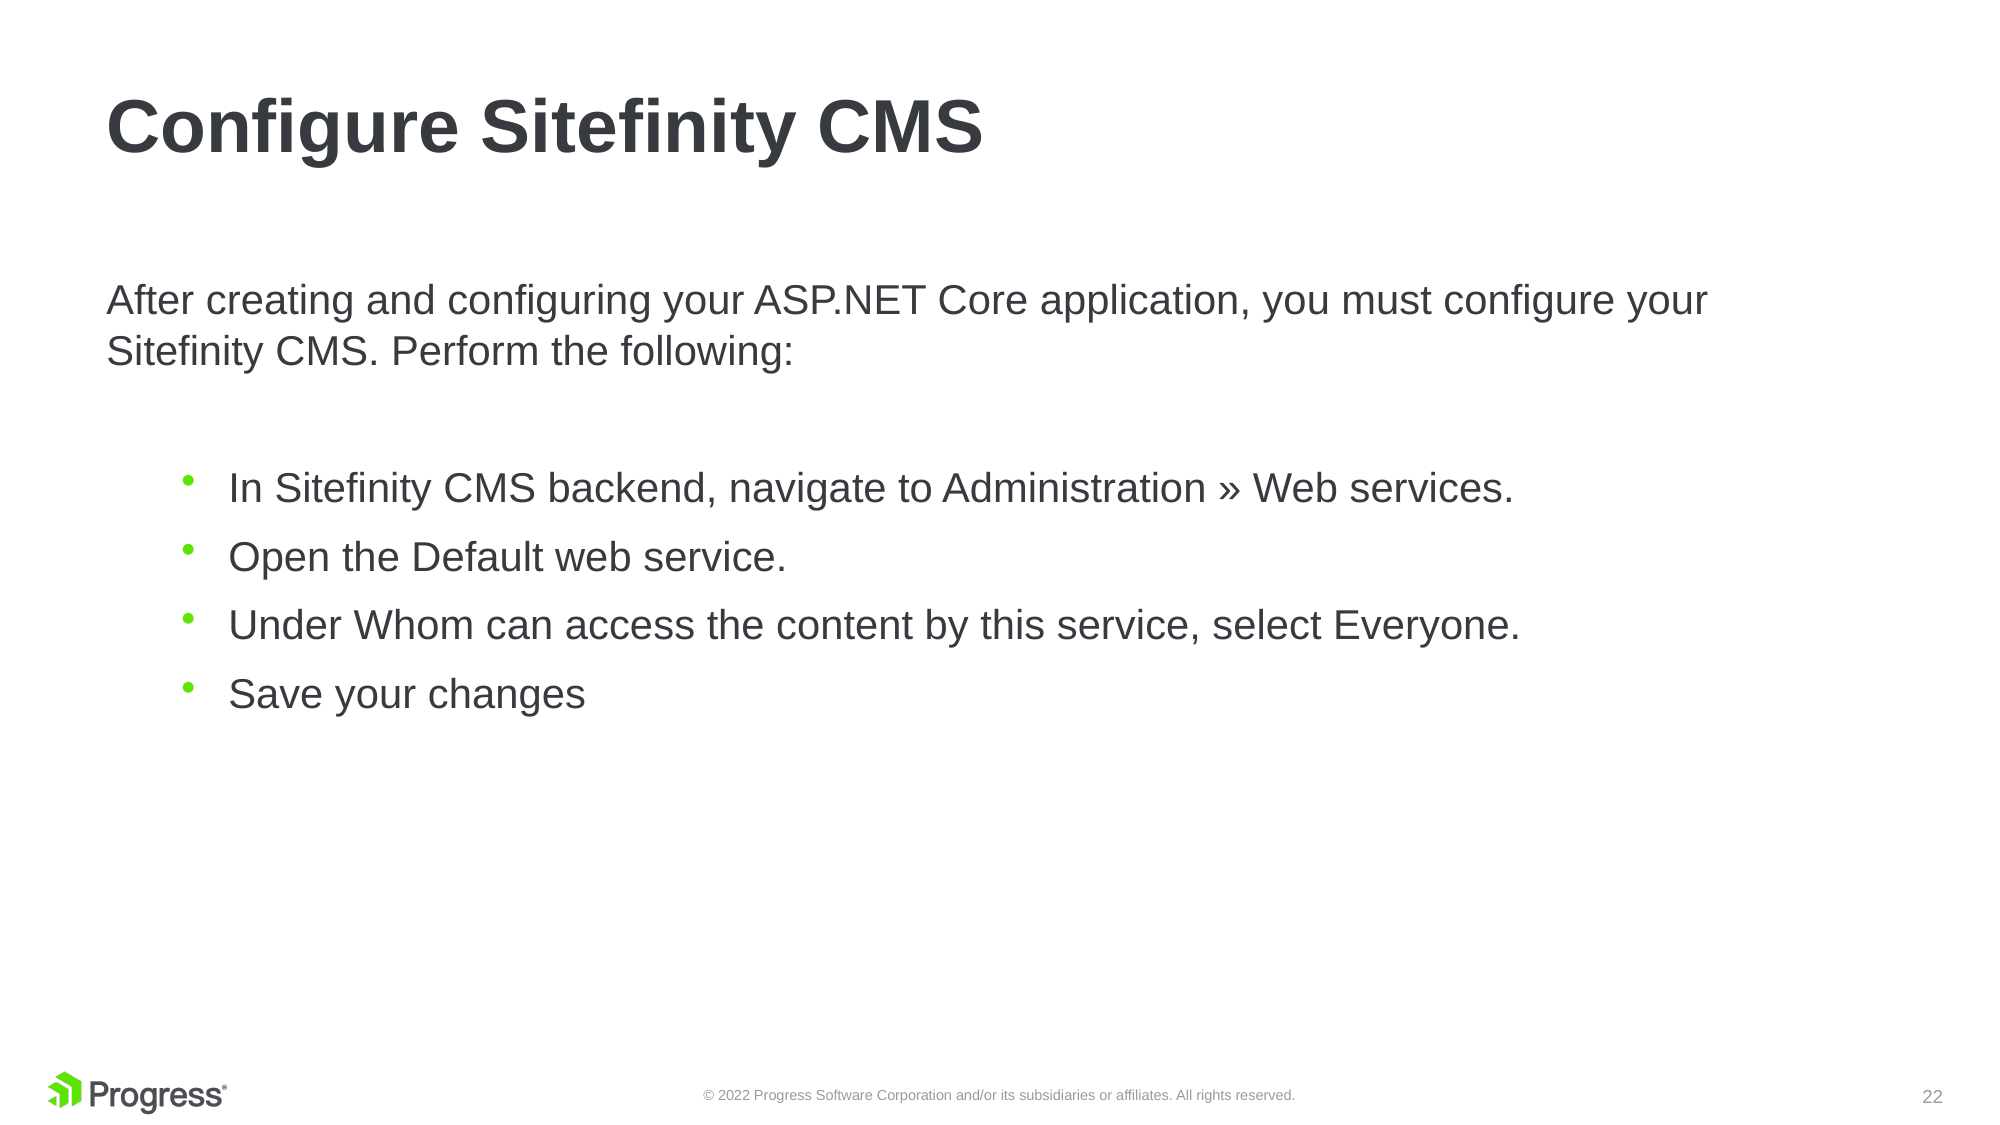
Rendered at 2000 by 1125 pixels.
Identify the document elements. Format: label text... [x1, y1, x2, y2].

title Configure Sitefinity CMS [91, 80, 1888, 177]
list After creating and configuring your ASP.NET Core application, you must configure your Sitefinity CMS. Perform the following: In Sitefinity CMS backend, navigate to Administration » Web services. Open the Default web service. Under Whom can access the content by this service, select Everyone. Save your changes [91, 196, 1888, 1046]
